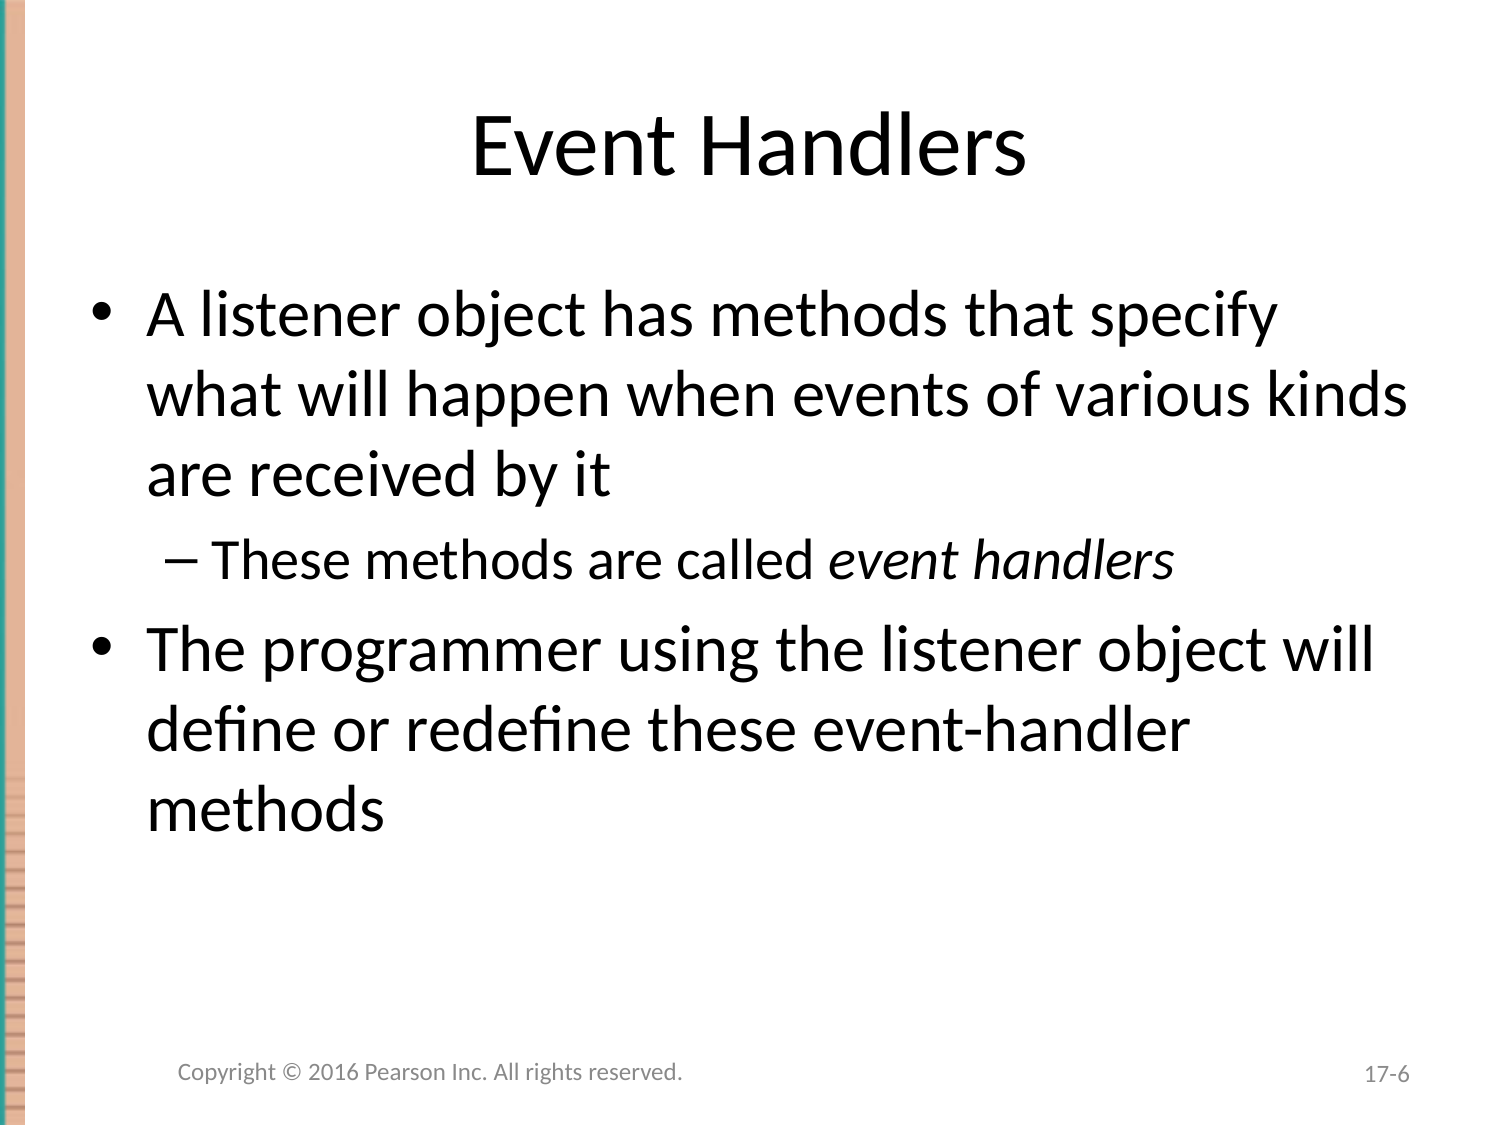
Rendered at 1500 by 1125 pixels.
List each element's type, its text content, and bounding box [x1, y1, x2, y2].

list A listener object has methods that specify what will happen when events of various kinds are received by it These methods are called event handlers The programmer using the listener object will define or redefine these event-handler methods [75, 262, 1425, 1005]
title Event Handlers [75, 45, 1425, 233]
slide_number 17-6 [1074, 1042, 1425, 1103]
picture [0, 0, 25, 1125]
footer Copyright © 2016 Pearson Inc. All rights reserved. [75, 1040, 788, 1100]
